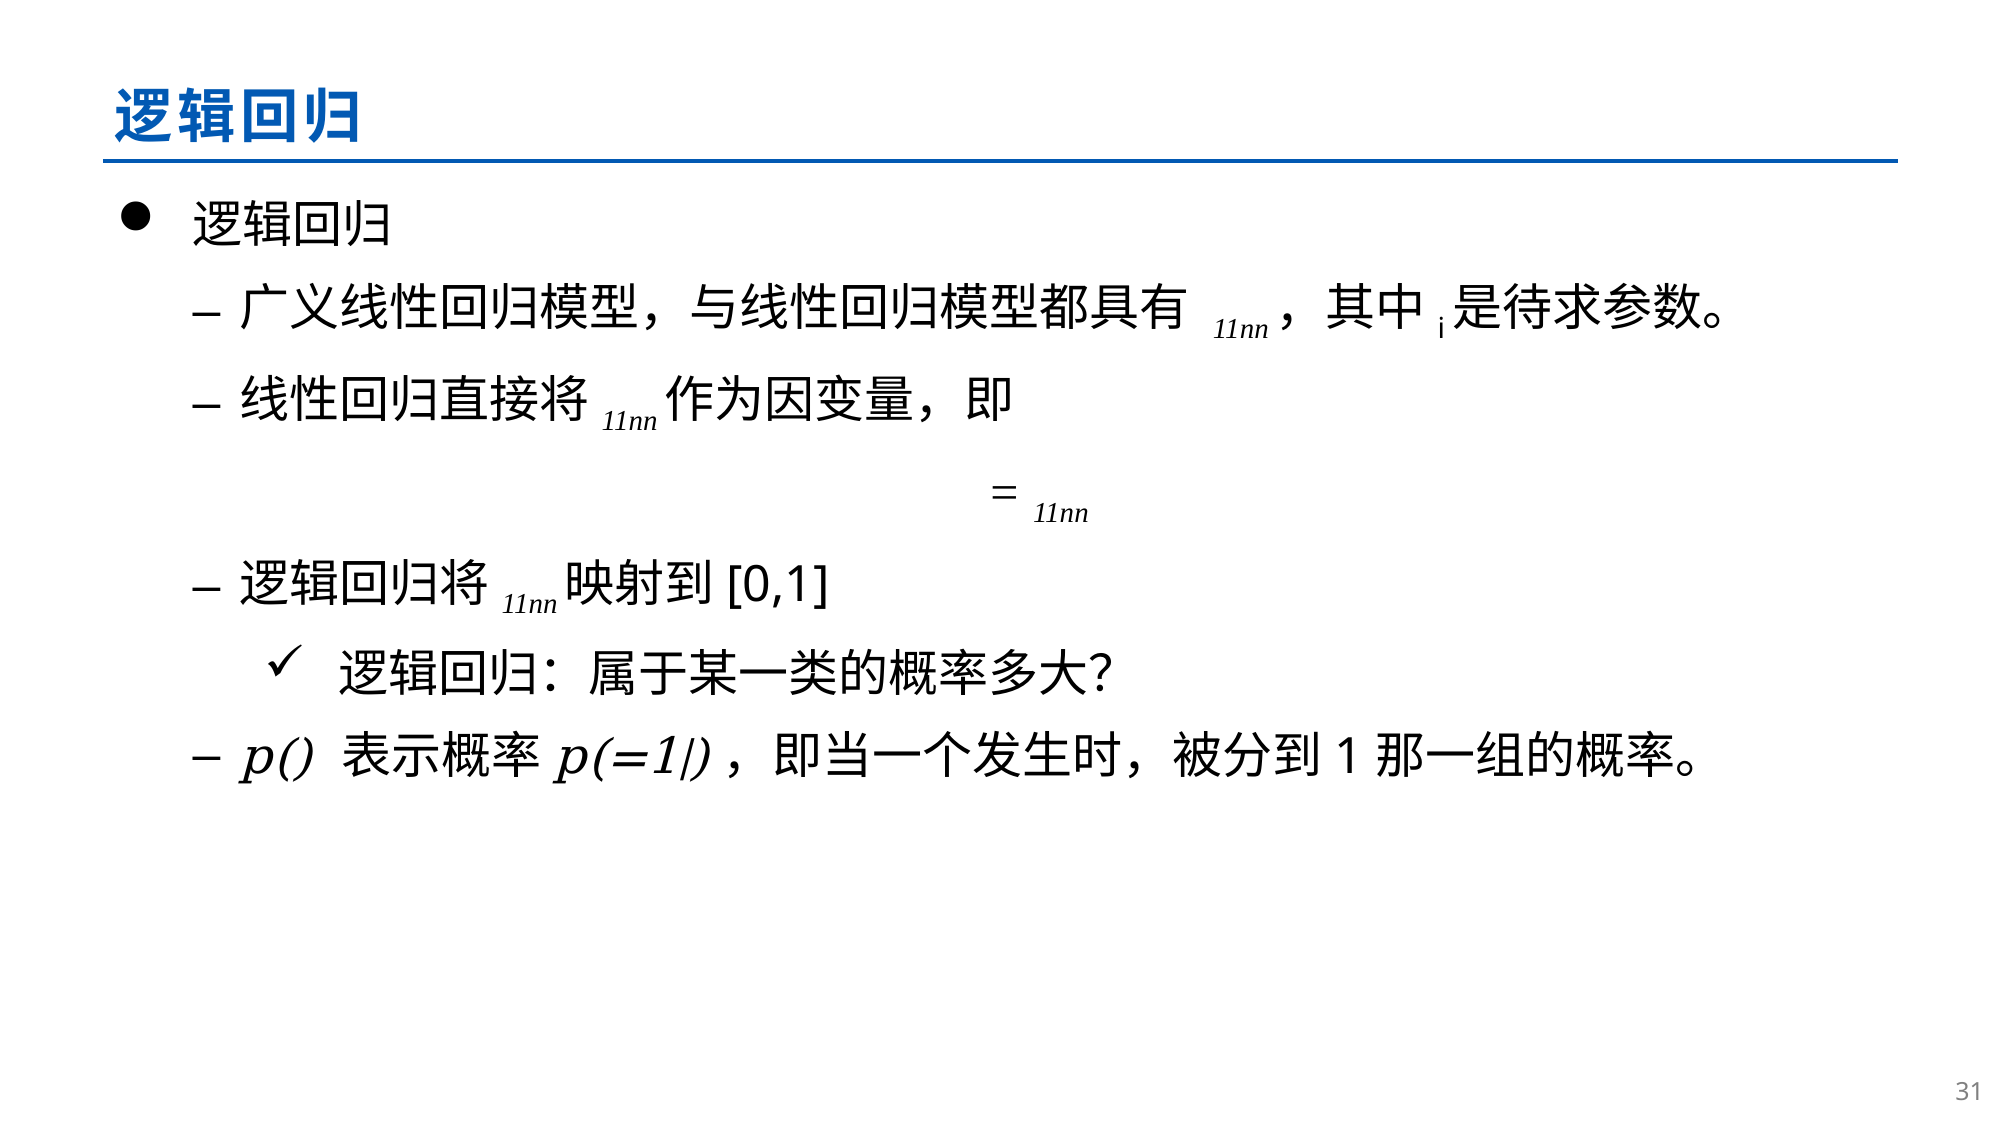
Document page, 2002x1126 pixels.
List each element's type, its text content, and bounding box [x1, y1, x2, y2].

title 逻辑回归 [99, 54, 1901, 173]
slide_number 30 [1532, 1065, 1999, 1119]
